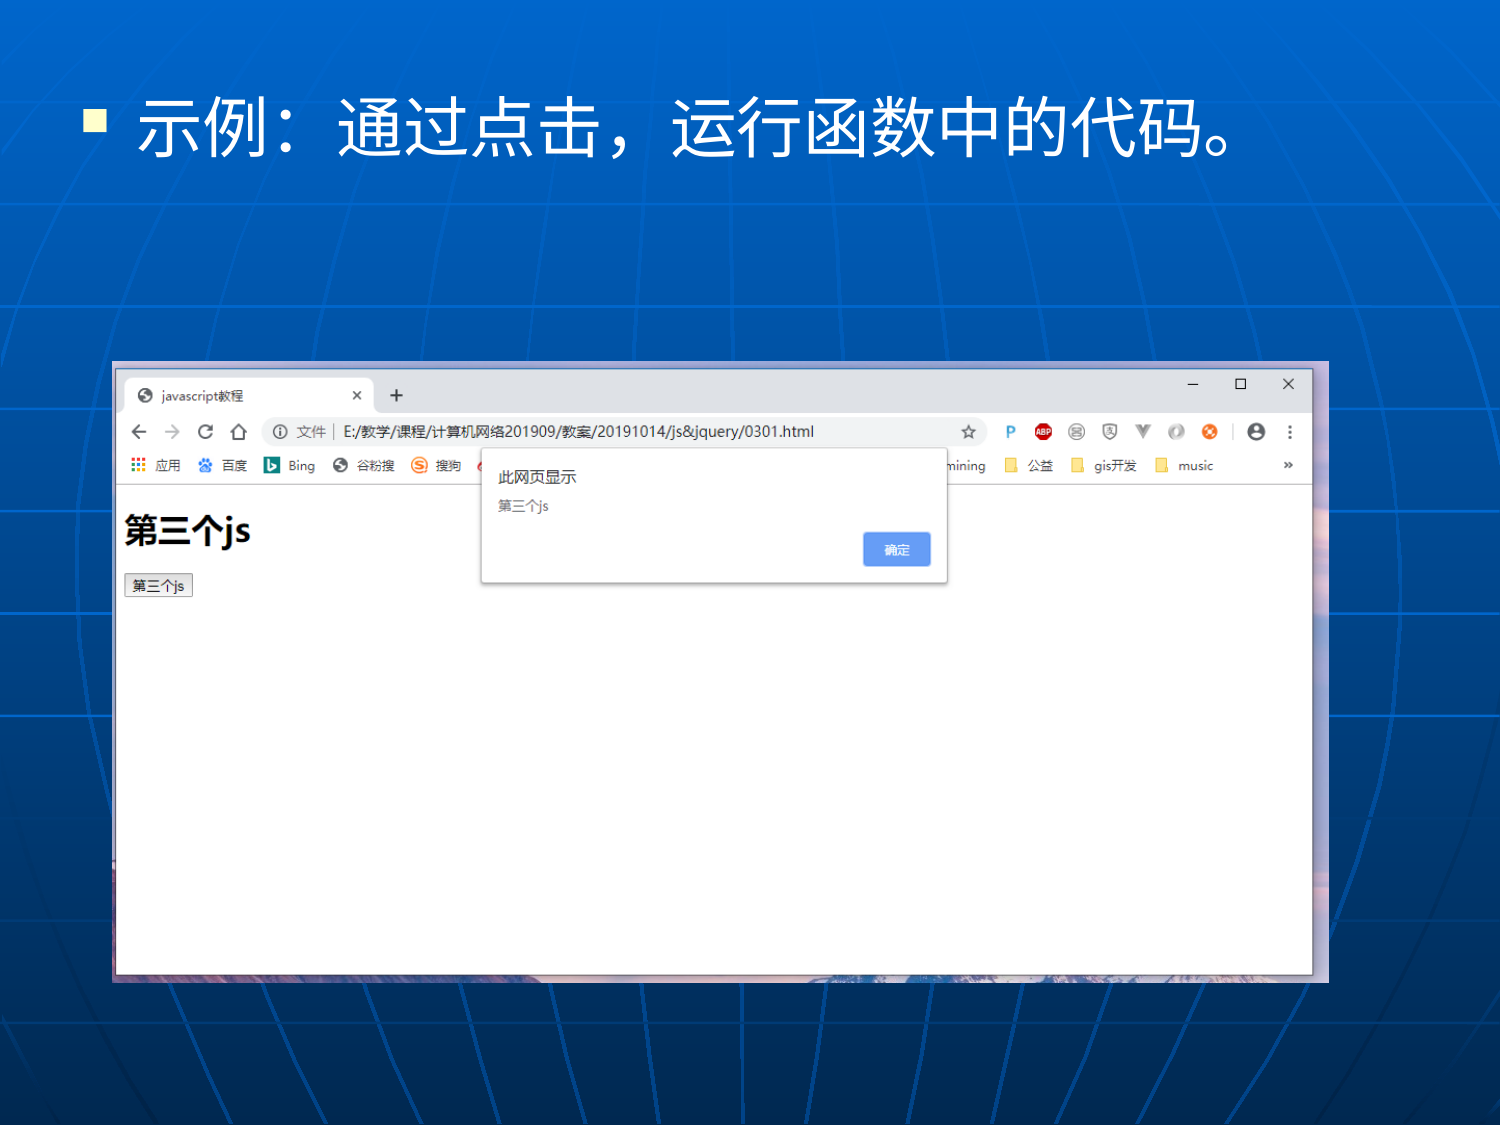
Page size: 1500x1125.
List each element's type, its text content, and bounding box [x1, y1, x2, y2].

list 示例：通过点击，运行函数中的代码。 [64, 78, 1415, 822]
picture [111, 361, 1329, 983]
